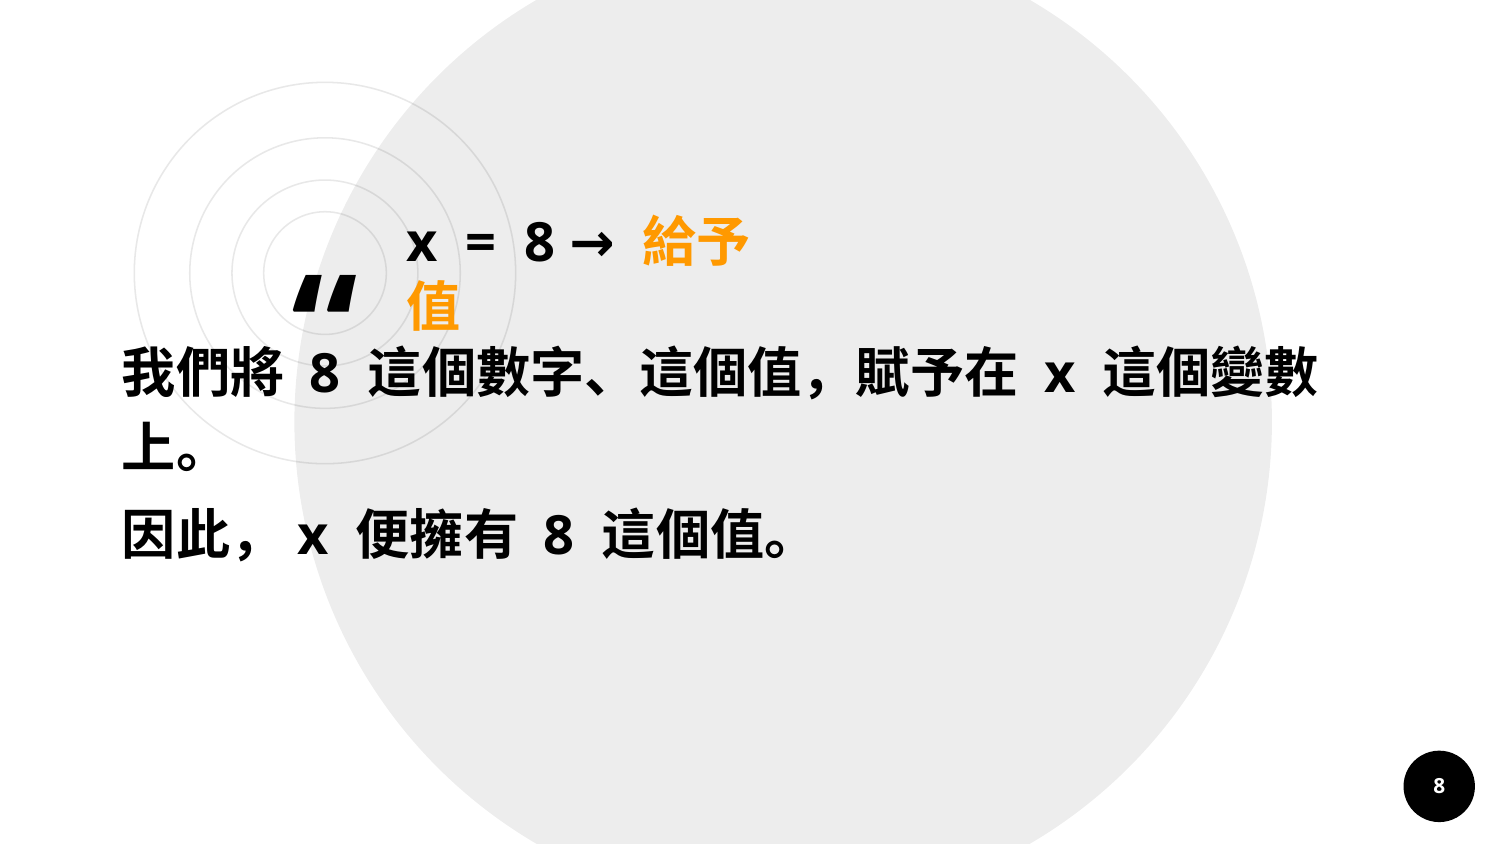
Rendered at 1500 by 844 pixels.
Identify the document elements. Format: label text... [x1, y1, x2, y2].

list 我們將 8 這個數字、這個值，賦予在 x 這個變數上。 因此，x 便擁有 8 這個值。 [106, 313, 1393, 436]
slide_number 8 [1403, 750, 1475, 823]
list x = 8 → 給予值 [391, 191, 820, 313]
